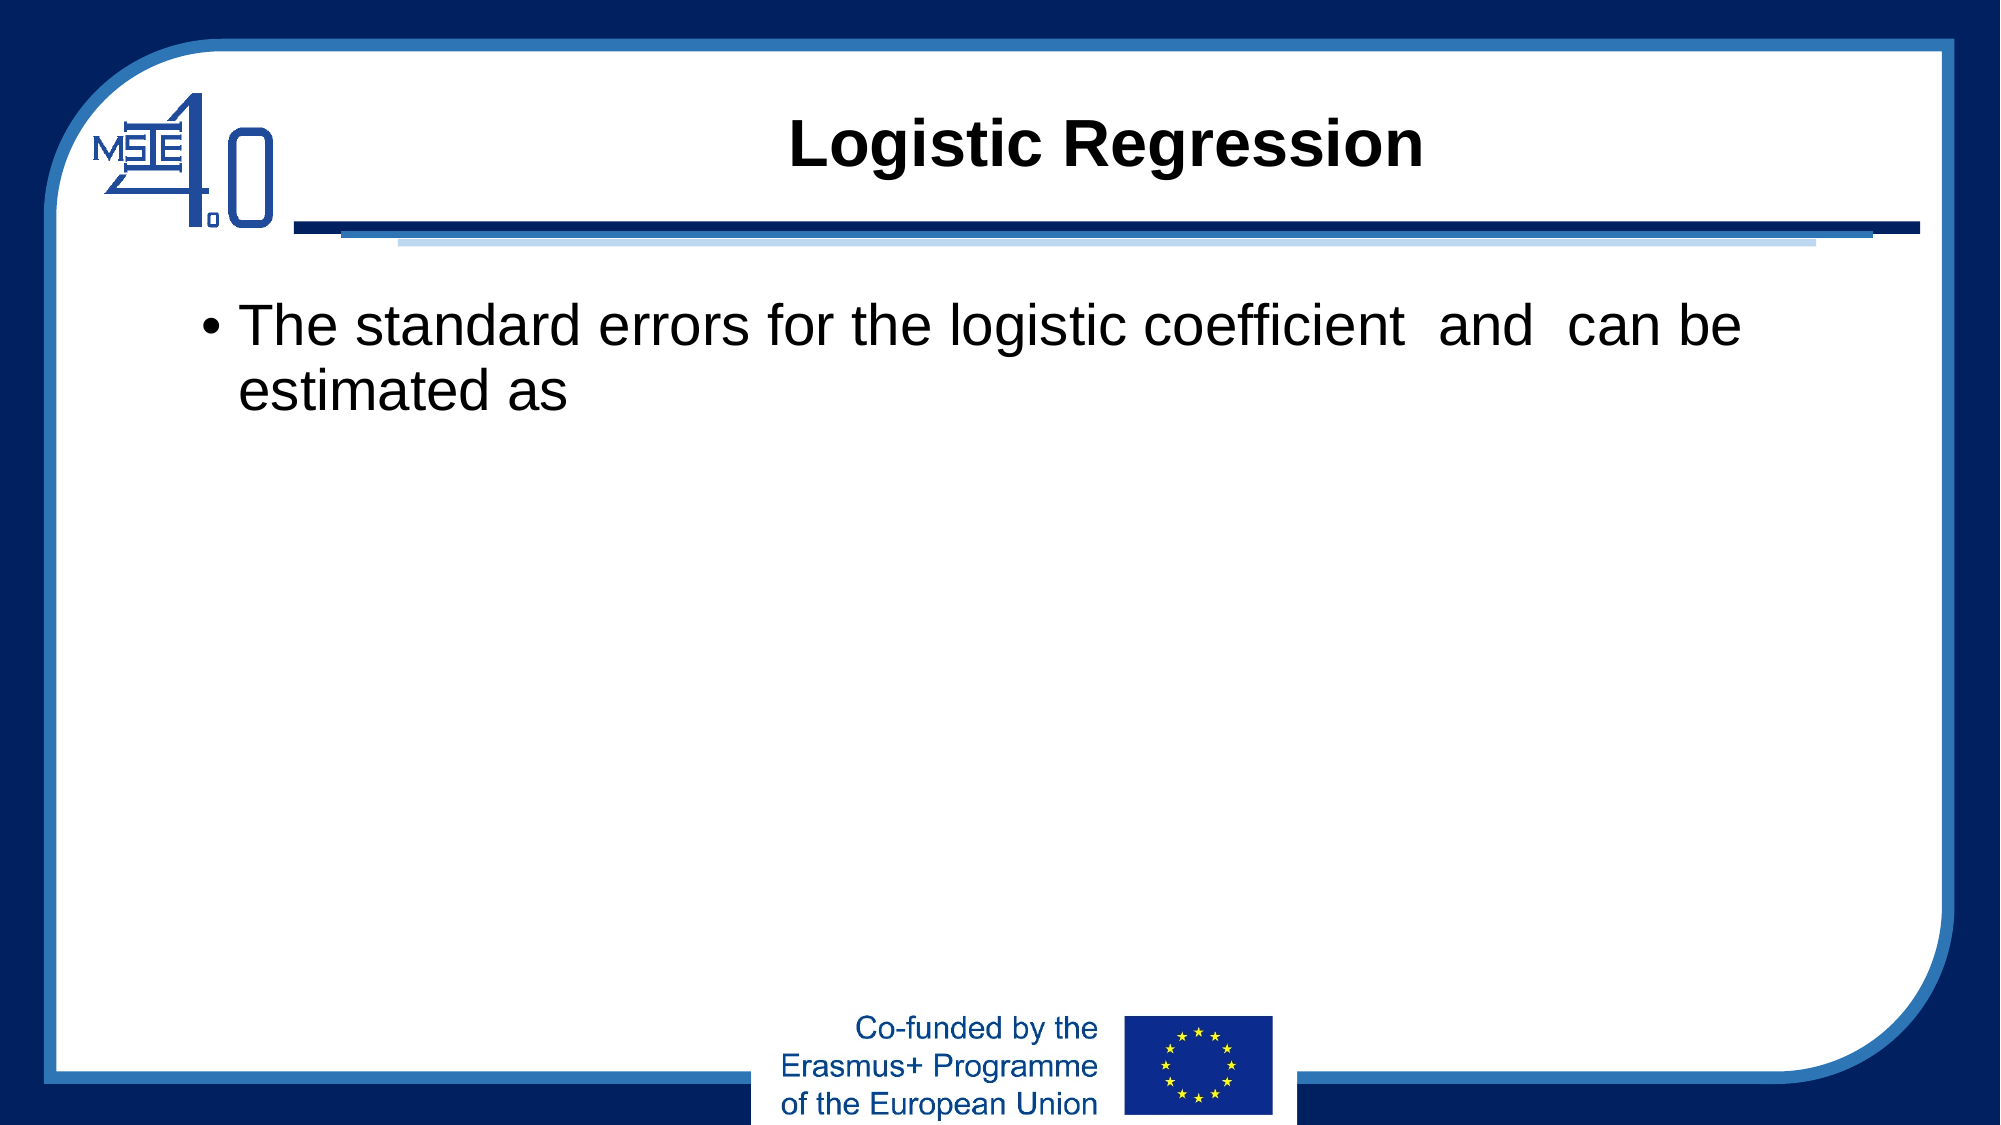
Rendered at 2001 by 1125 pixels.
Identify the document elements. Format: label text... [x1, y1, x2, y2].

title Logistic Regression [294, 73, 1921, 220]
picture [751, 1003, 1298, 1125]
